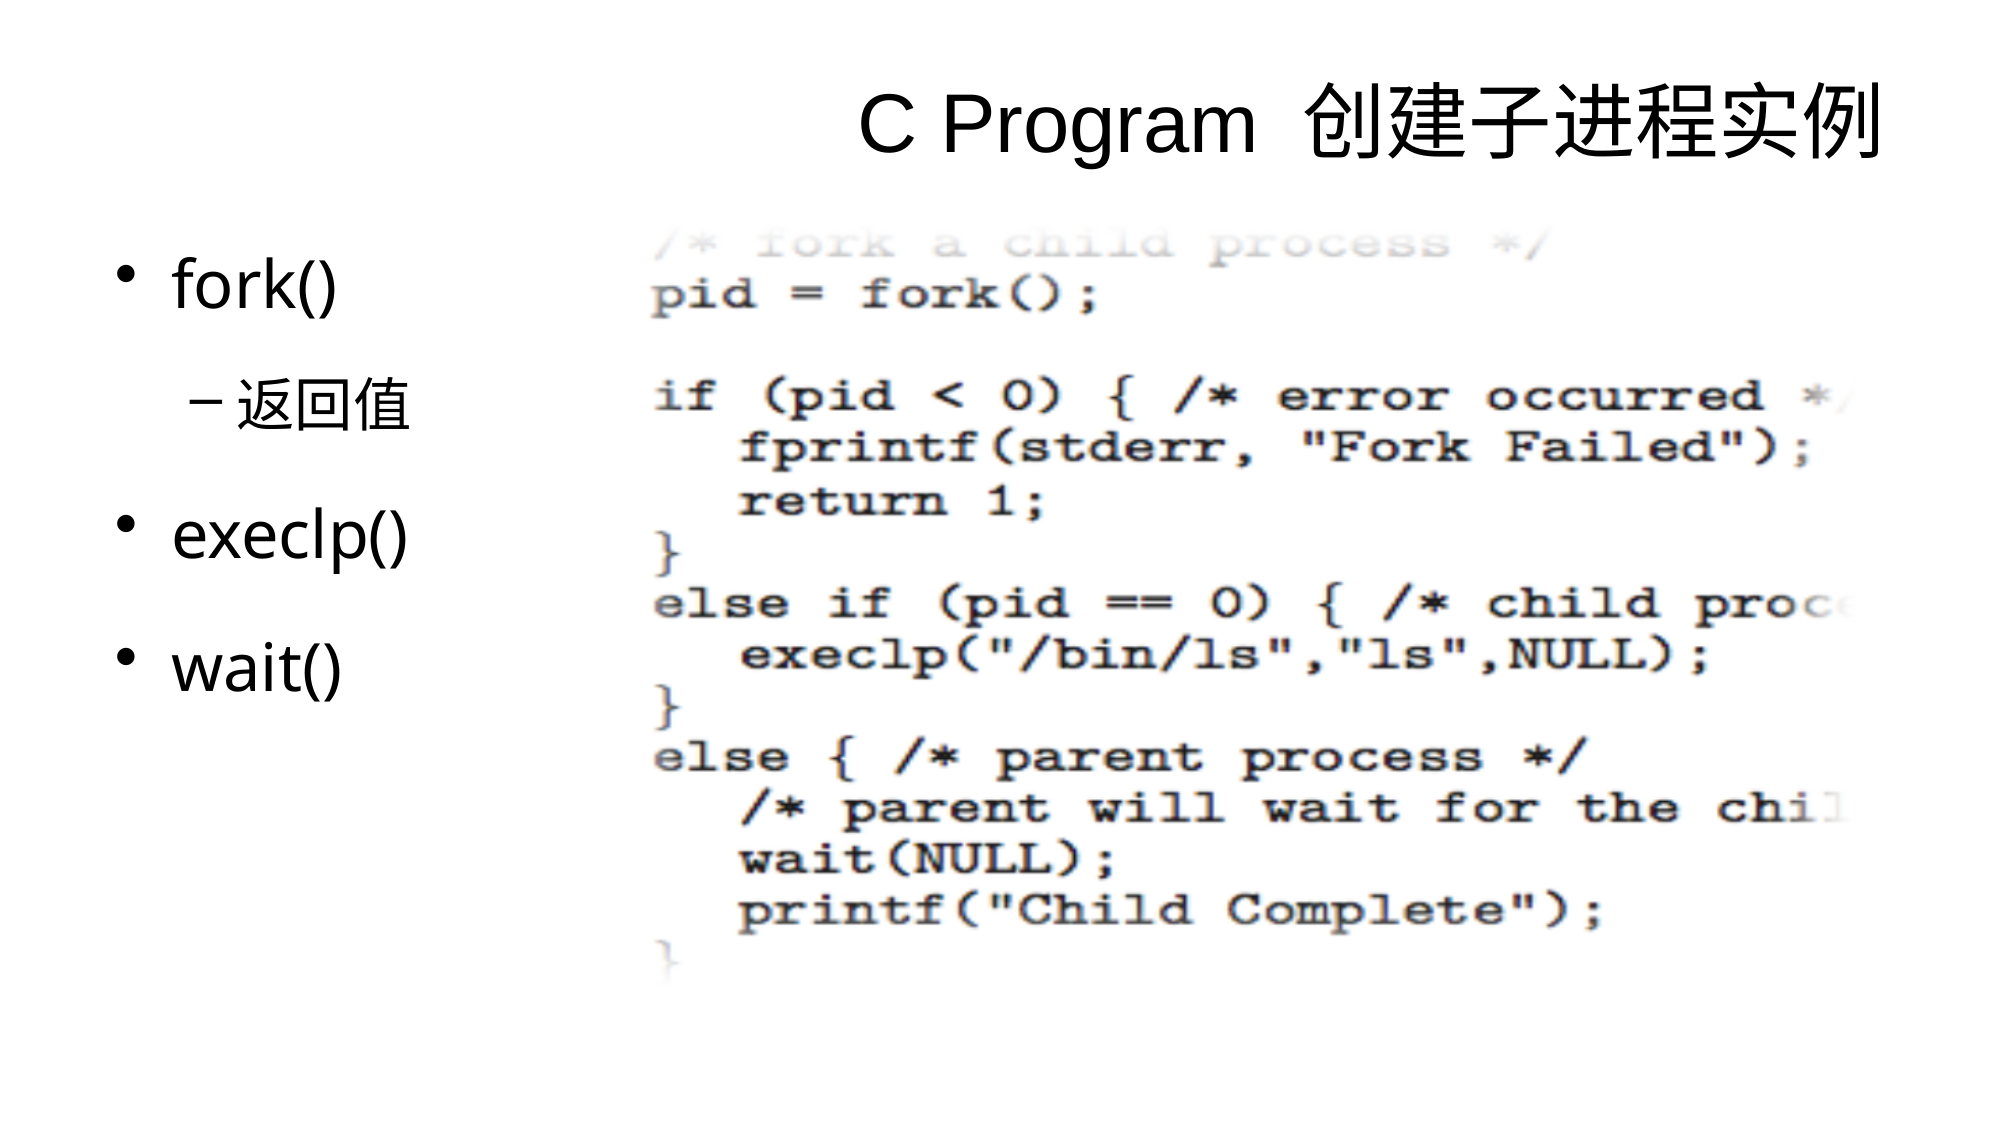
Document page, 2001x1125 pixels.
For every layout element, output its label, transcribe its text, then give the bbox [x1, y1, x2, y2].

list fork() 返回值 execlp() wait() [99, 193, 1901, 1006]
title C Program 创建子进程实例 [99, 44, 1901, 193]
picture [602, 220, 1858, 992]
